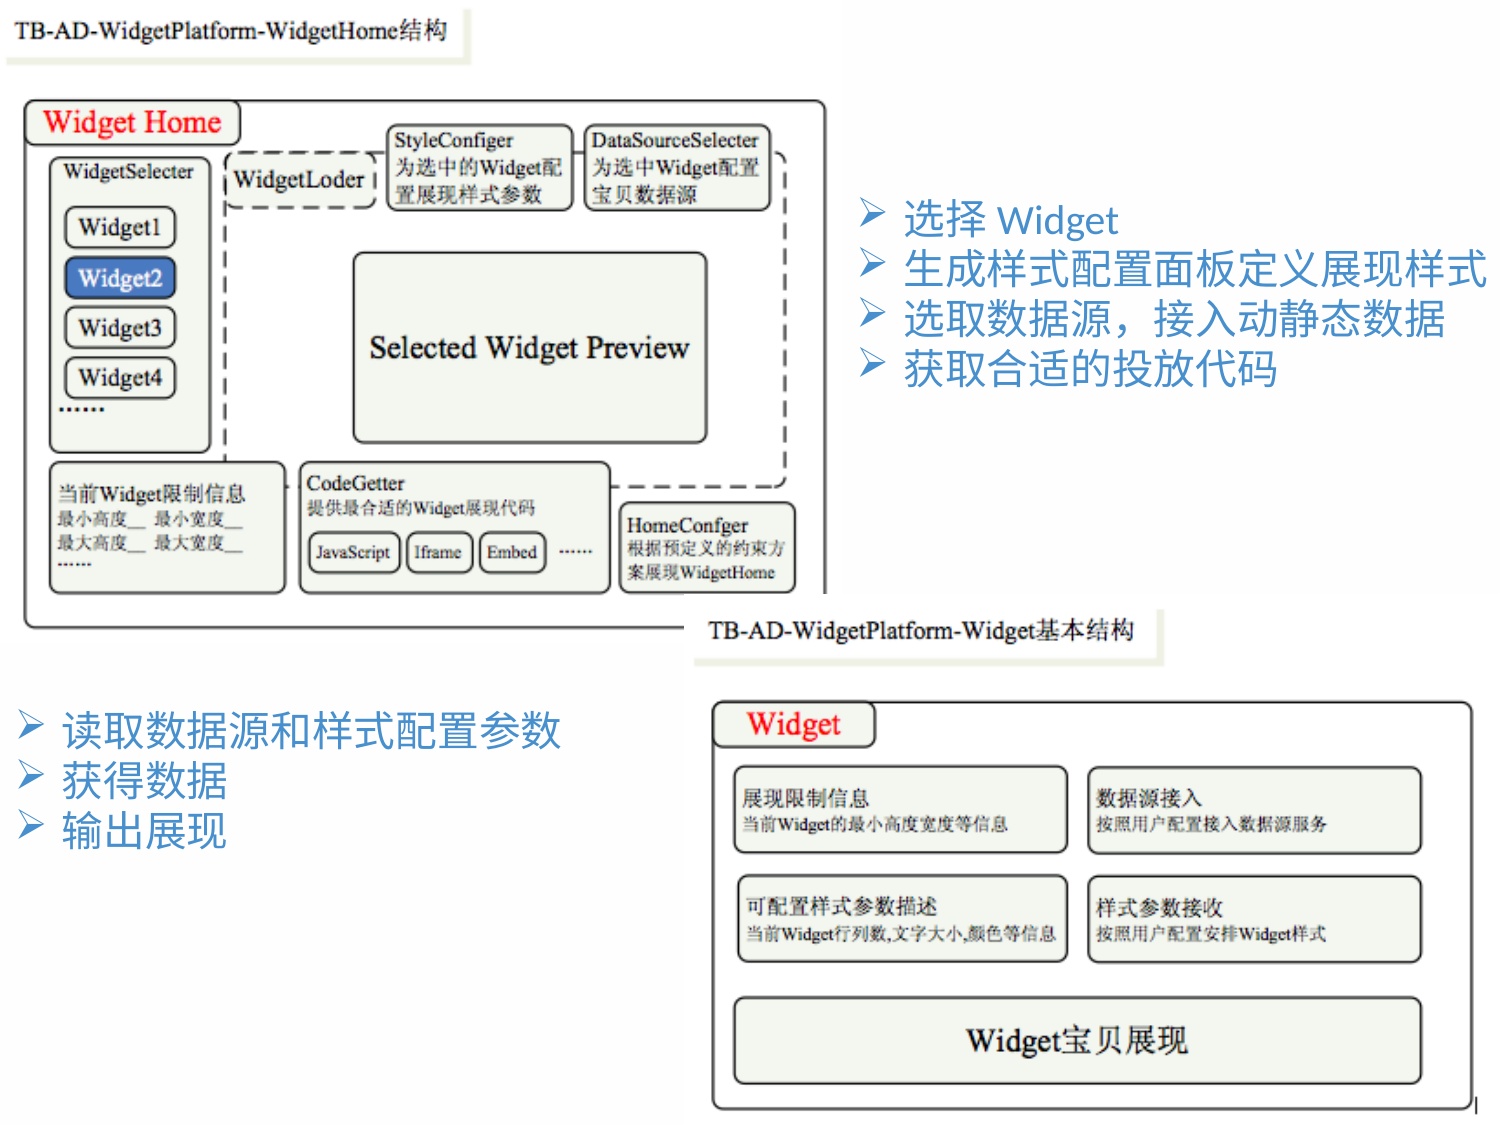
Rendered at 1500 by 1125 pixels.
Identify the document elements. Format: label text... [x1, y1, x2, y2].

text_box 选择Widget 生成样式配置面板定义展现样式 选取数据源，接入动静态数据 获取合适的投放代码 [847, 185, 1500, 401]
text_box 读取数据源和样式配置参数 获得数据 输出展现 [0, 697, 651, 862]
picture [0, 0, 1500, 1125]
